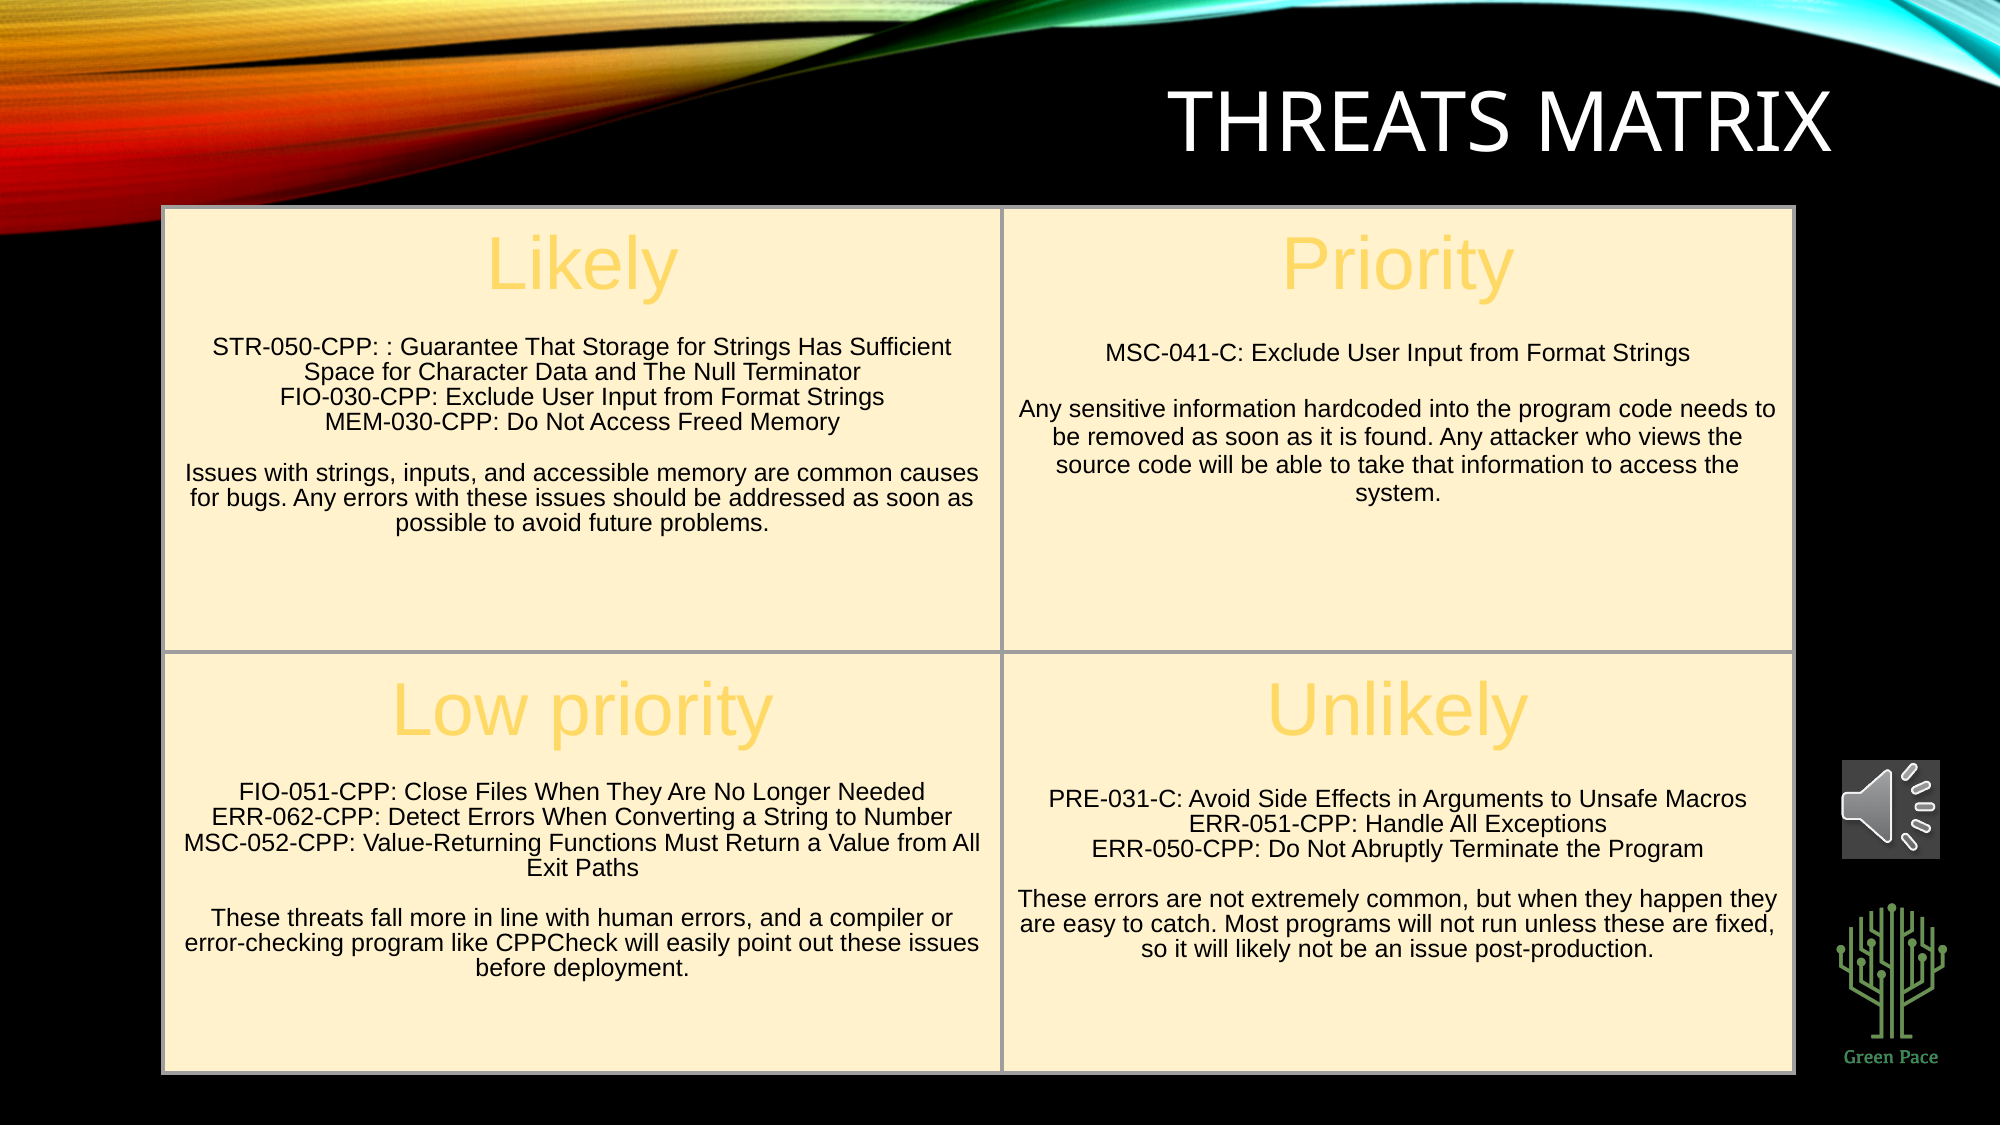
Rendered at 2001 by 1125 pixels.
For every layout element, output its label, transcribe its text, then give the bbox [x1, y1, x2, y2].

picture [1817, 892, 1964, 1082]
picture [0, 0, 2000, 237]
table_cell Low priority FIO-051-CPP: Close Files When They Are No Longer Needed ERR-062-CPP: Detect Errors When Converting a String to Number MSC-052-CPP: Value-Returning Functions Must Return a Value from All Exit Paths These threats fall more in line with human errors, and a compiler or error-checking program like CPPCheck will easily point out these issues before deployment. [165, 654, 1000, 1071]
table_cell Unlikely PRE-031-C: Avoid Side Effects in Arguments to Unsafe Macros ERR-051-CPP: Handle All Exceptions ERR-050-CPP: Do Not Abruptly Terminate the Program These errors are not extremely common, but when they happen they are easy to catch. Most programs will not run unless these are fixed, so it will likely not be an issue post-production. [1004, 654, 1792, 1071]
title THREATS MATRIX [434, 18, 1848, 231]
table_header Likely STR-050-CPP: : Guarantee That Storage for Strings Has Sufficient Space for Character Data and The Null Terminator FIO-030-CPP: Exclude User Input from Format Strings MEM-030-CPP: Do Not Access Freed Memory Issues with strings, inputs, and accessible memory are common causes for bugs. Any errors with these issues should be addressed as soon as possible to avoid future problems. [165, 209, 1000, 650]
picture [1840, 759, 1942, 860]
table_header Priority MSC-041-C: Exclude User Input from Format Strings Any sensitive information hardcoded into the program code needs to be removed as soon as it is found. Any attacker who views the source code will be able to take that information to access the system. [1004, 209, 1792, 650]
